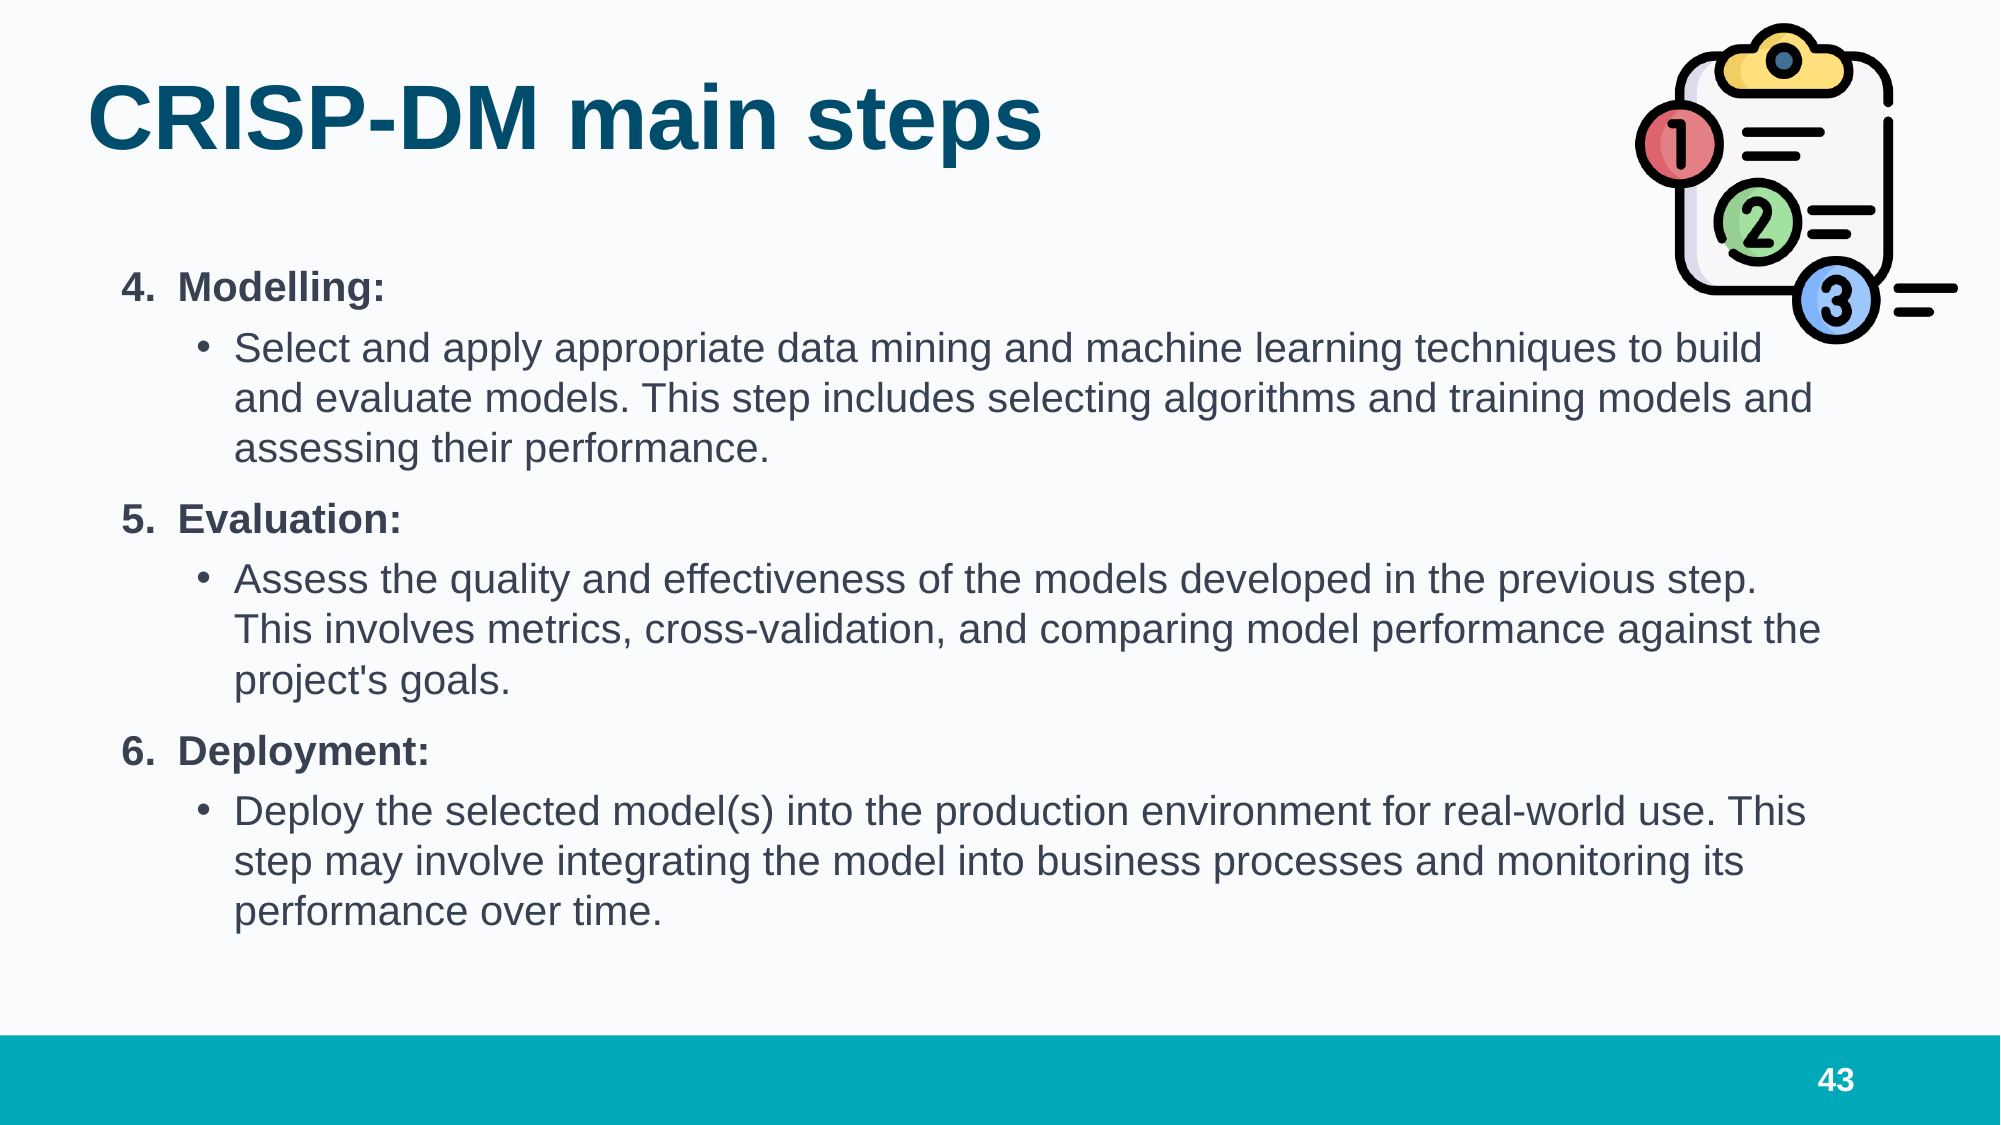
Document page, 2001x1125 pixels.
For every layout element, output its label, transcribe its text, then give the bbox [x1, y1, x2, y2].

title CRISP-DM main steps [79, 45, 1634, 194]
picture [1634, 21, 1958, 345]
slide_number 43 [1807, 1050, 1863, 1106]
list Modelling: Select and apply appropriate data mining and machine learning techniques to build and evaluate models. This step includes selecting algorithms and training models and assessing their performance. Evaluation: Assess the quality and effectiveness of the models developed in the previous step. This involves metrics, cross-validation, and comparing model performance against the project's goals. Deployment: Deploy the selected model(s) into the production environment for real-world use. This step may involve integrating the model into business processes and monitoring its performance over time. [113, 252, 1840, 990]
